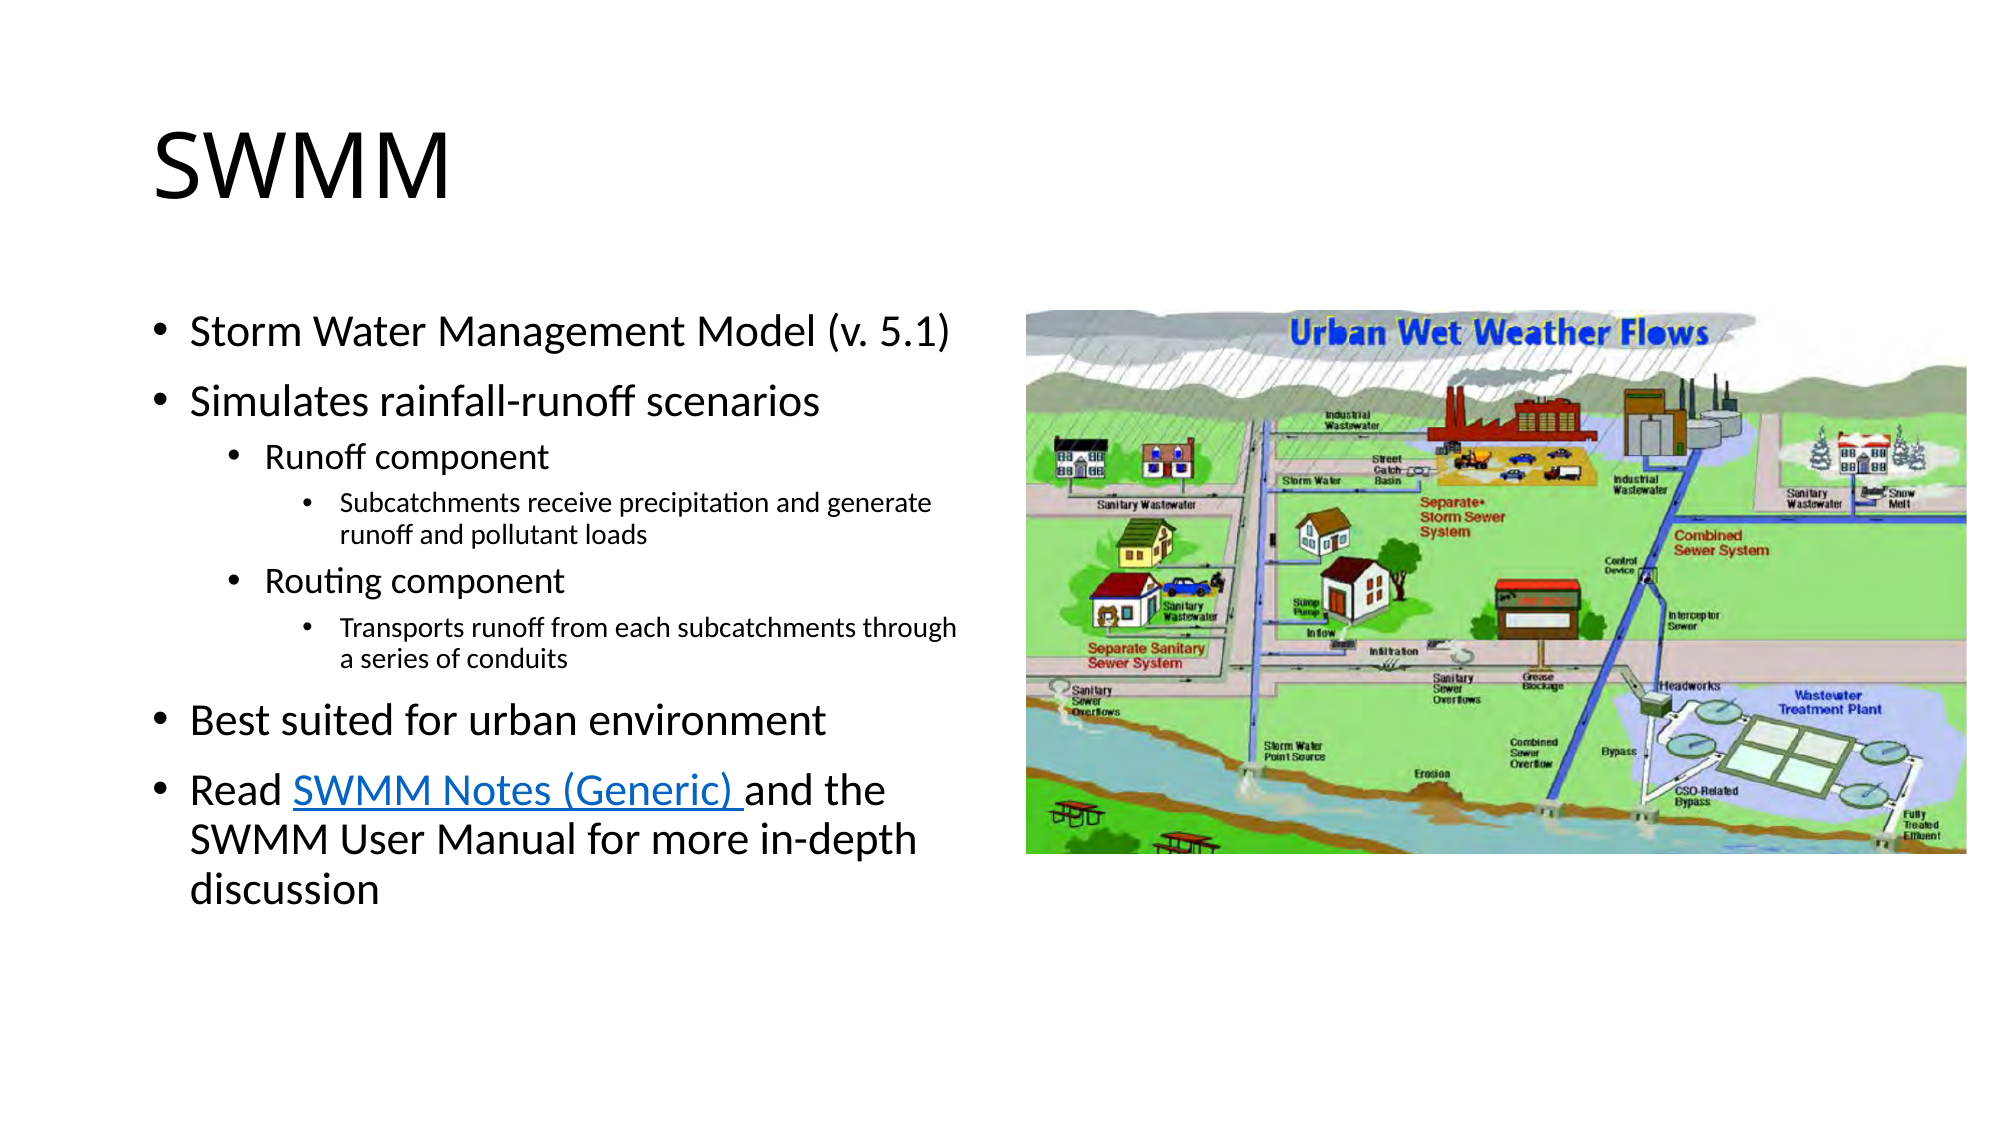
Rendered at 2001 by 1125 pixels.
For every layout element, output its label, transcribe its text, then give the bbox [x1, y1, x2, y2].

title SWMM [137, 59, 1863, 278]
list Storm Water Management Model (v. 5.1) Simulates rainfall-runoff scenarios Runoff component Subcatchments receive precipitation and generate runoff and pollutant loads Routing component Transports runoff from each subcatchments through a series of conduits Best suited for urban environment Read SWMM Notes (Generic) and the SWMM User Manual for more in-depth discussion [137, 299, 988, 1014]
picture [1026, 299, 1967, 854]
